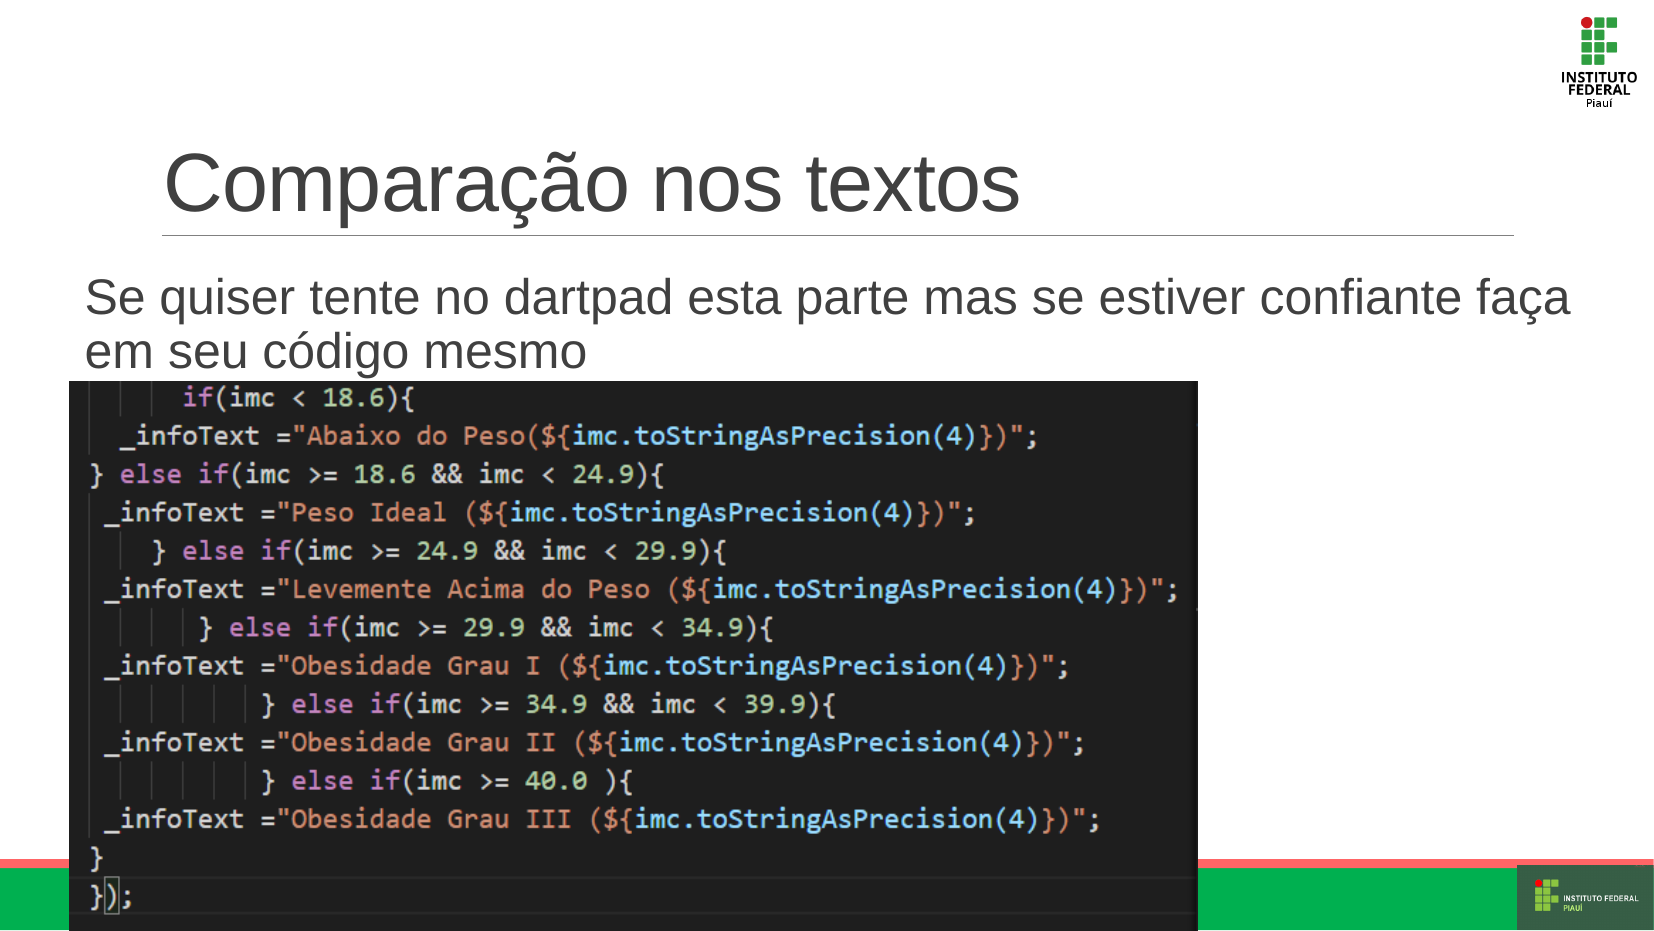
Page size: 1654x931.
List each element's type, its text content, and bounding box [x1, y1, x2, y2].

picture [68, 381, 1199, 931]
title Comparação nos textos [148, 38, 1513, 236]
picture [1544, 15, 1654, 109]
picture [1517, 865, 1654, 930]
list Se quiser tente no dartpad esta parte mas se estiver confiante faça em seu código mesmo [84, 263, 1579, 461]
